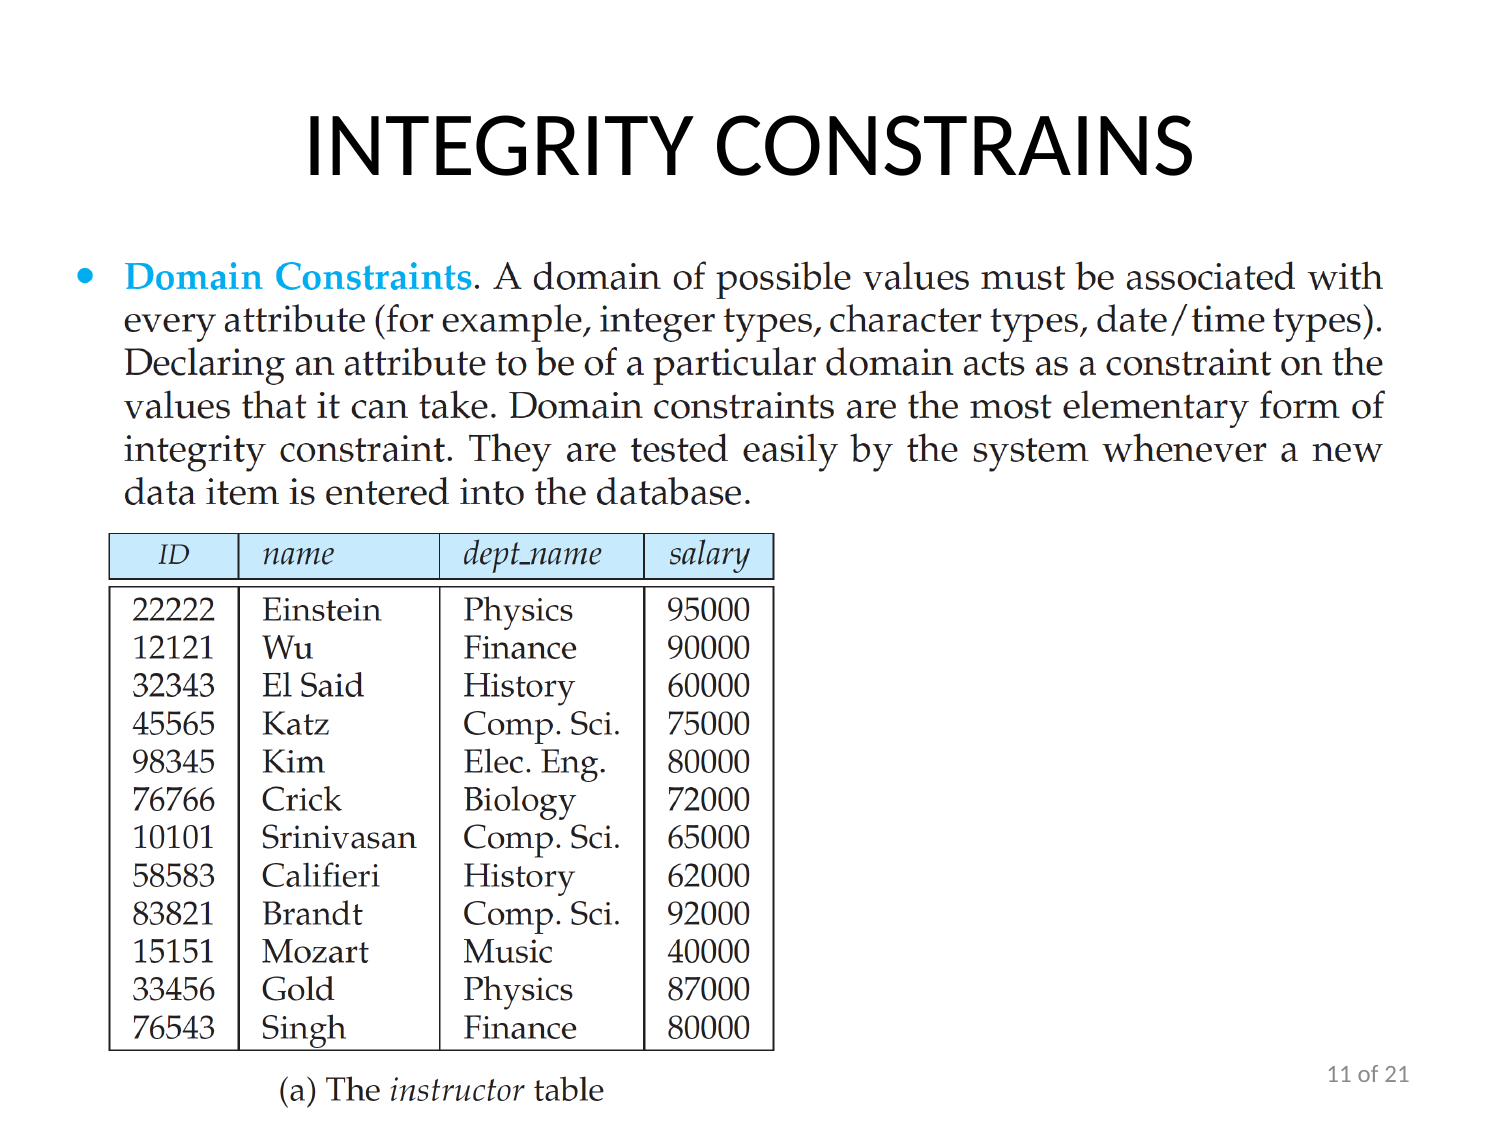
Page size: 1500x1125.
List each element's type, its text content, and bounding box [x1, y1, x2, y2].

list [62, 253, 1413, 519]
picture [87, 511, 816, 1125]
slide_number 11 of 21 [1074, 1042, 1425, 1103]
title Integrity Constrains [75, 45, 1425, 233]
